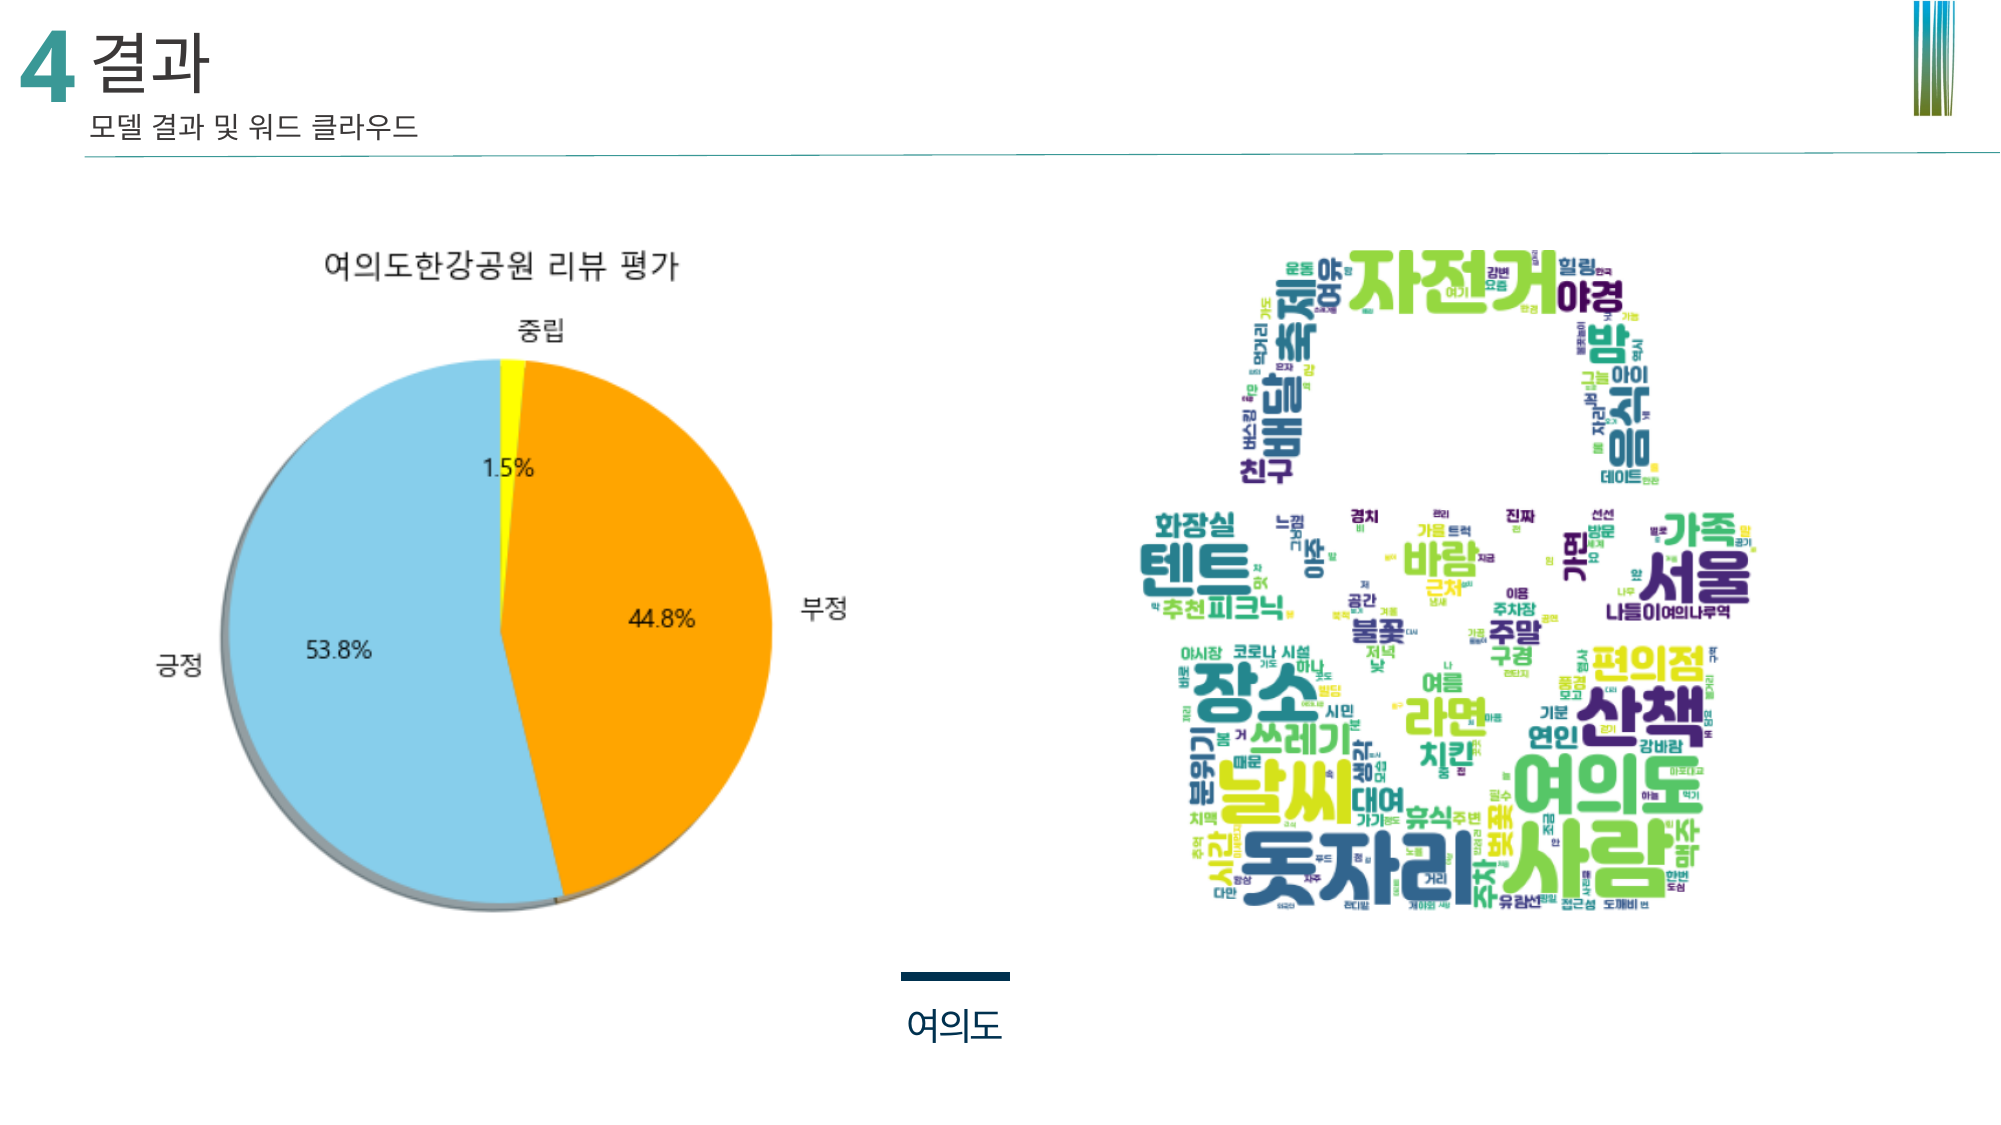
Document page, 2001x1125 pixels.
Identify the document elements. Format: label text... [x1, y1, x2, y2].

picture [1875, 0, 1994, 118]
text_box 모델 결과 및 워드 클라우드 [74, 102, 435, 152]
text_box 여의도 [892, 995, 1019, 1056]
picture [134, 236, 868, 928]
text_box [84, 152, 2000, 157]
picture [1132, 250, 1775, 928]
text_box 결과 [92, 14, 228, 102]
text_box 4 [4, 0, 92, 130]
